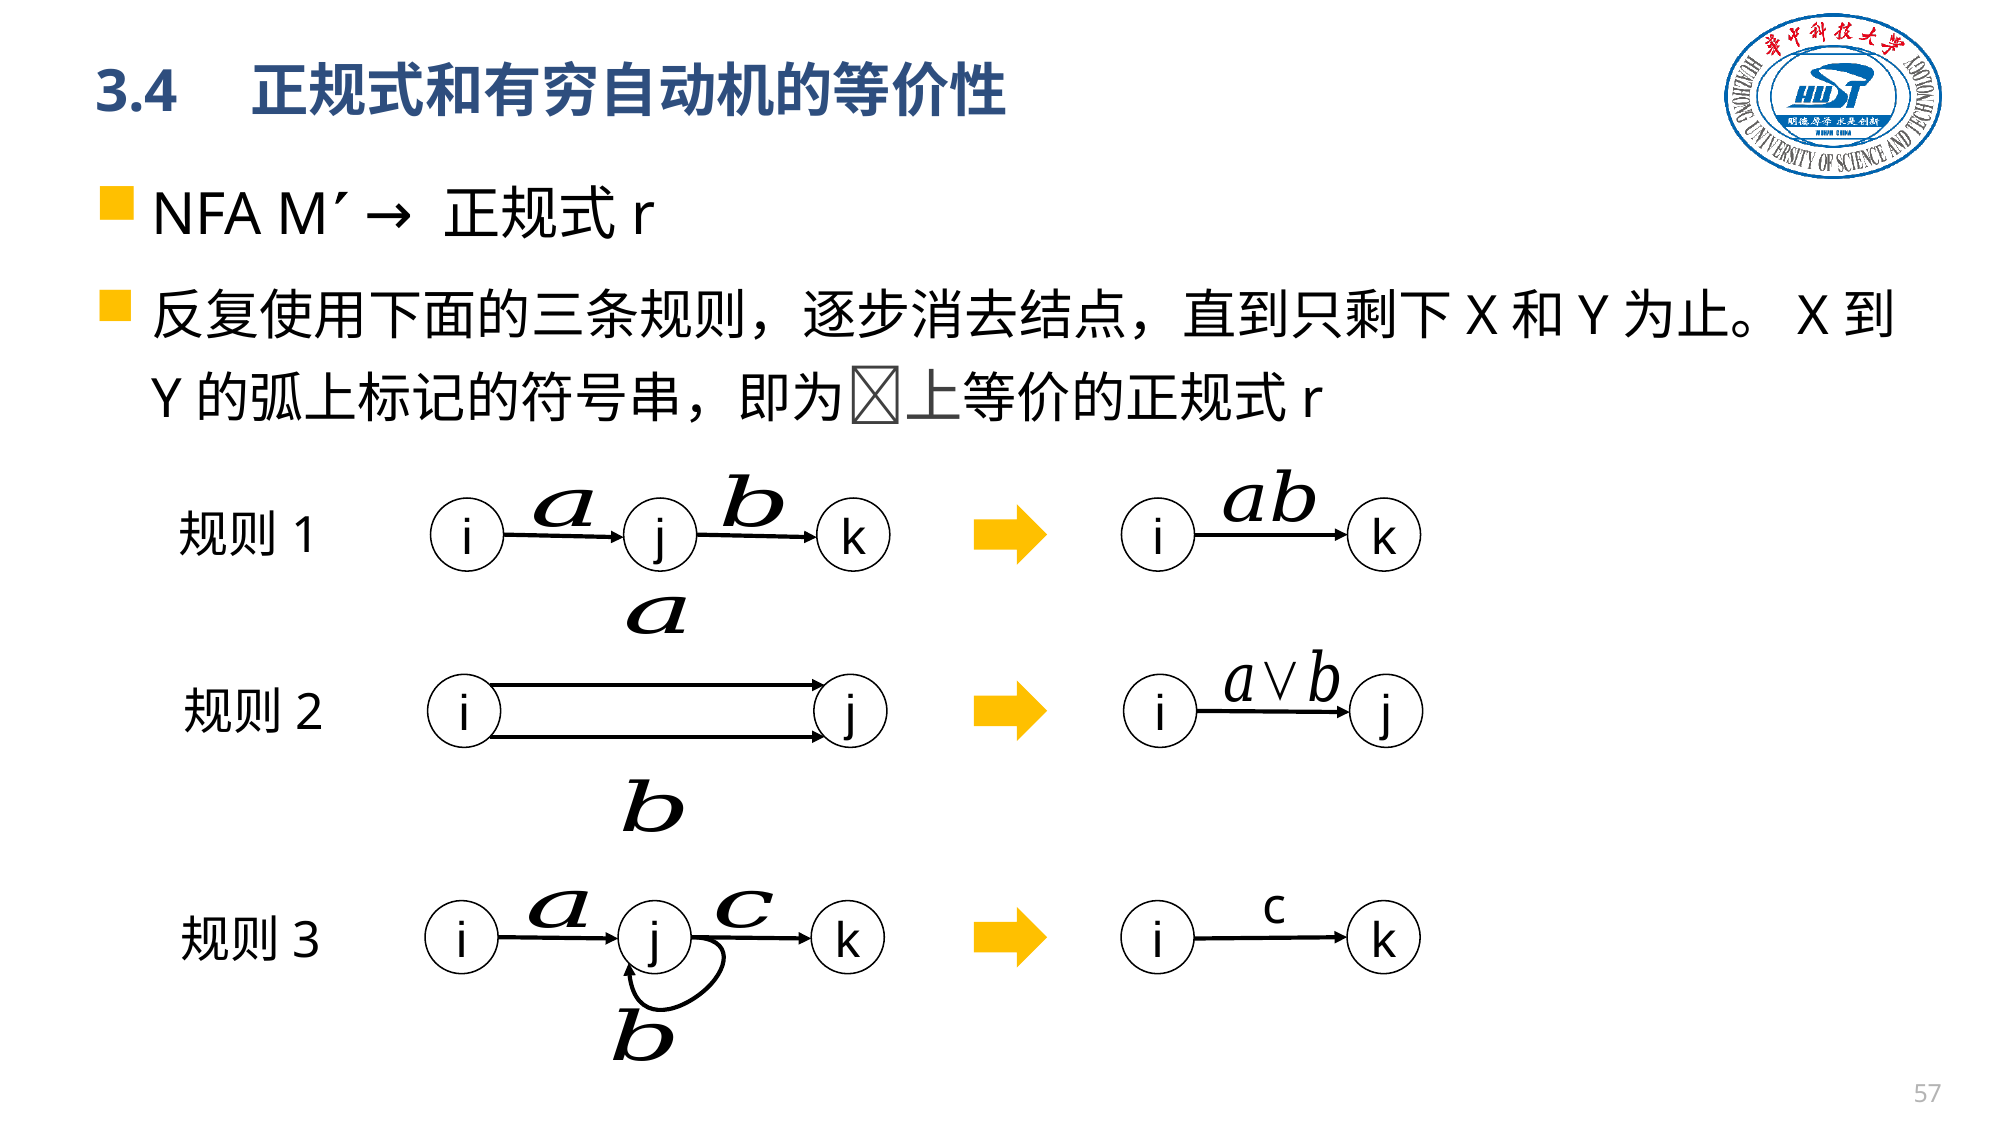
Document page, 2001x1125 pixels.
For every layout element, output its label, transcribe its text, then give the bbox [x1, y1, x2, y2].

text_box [1121, 865, 1421, 974]
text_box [427, 573, 887, 848]
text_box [1121, 461, 1421, 572]
title 3.4 正规式和有穷自动机的等价性 [80, 42, 1805, 144]
text_box [972, 904, 1049, 970]
list NFA M → 正规式r 反复使用下面的三条规则，逐步消去结点，直到只剩下X和Y为止。X到Y的弧上标记的符号串，即为上等价的正规式r [80, 154, 1920, 453]
slide_number 56 [1373, 1064, 1957, 1125]
picture [1724, 13, 1942, 179]
text_box 规则2 [168, 671, 339, 747]
text_box [972, 501, 1049, 568]
text_box 规则1 [164, 495, 335, 571]
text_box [430, 467, 890, 572]
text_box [425, 868, 885, 1077]
text_box 规则3 [165, 900, 336, 976]
text_box [972, 677, 1049, 744]
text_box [1123, 641, 1423, 748]
